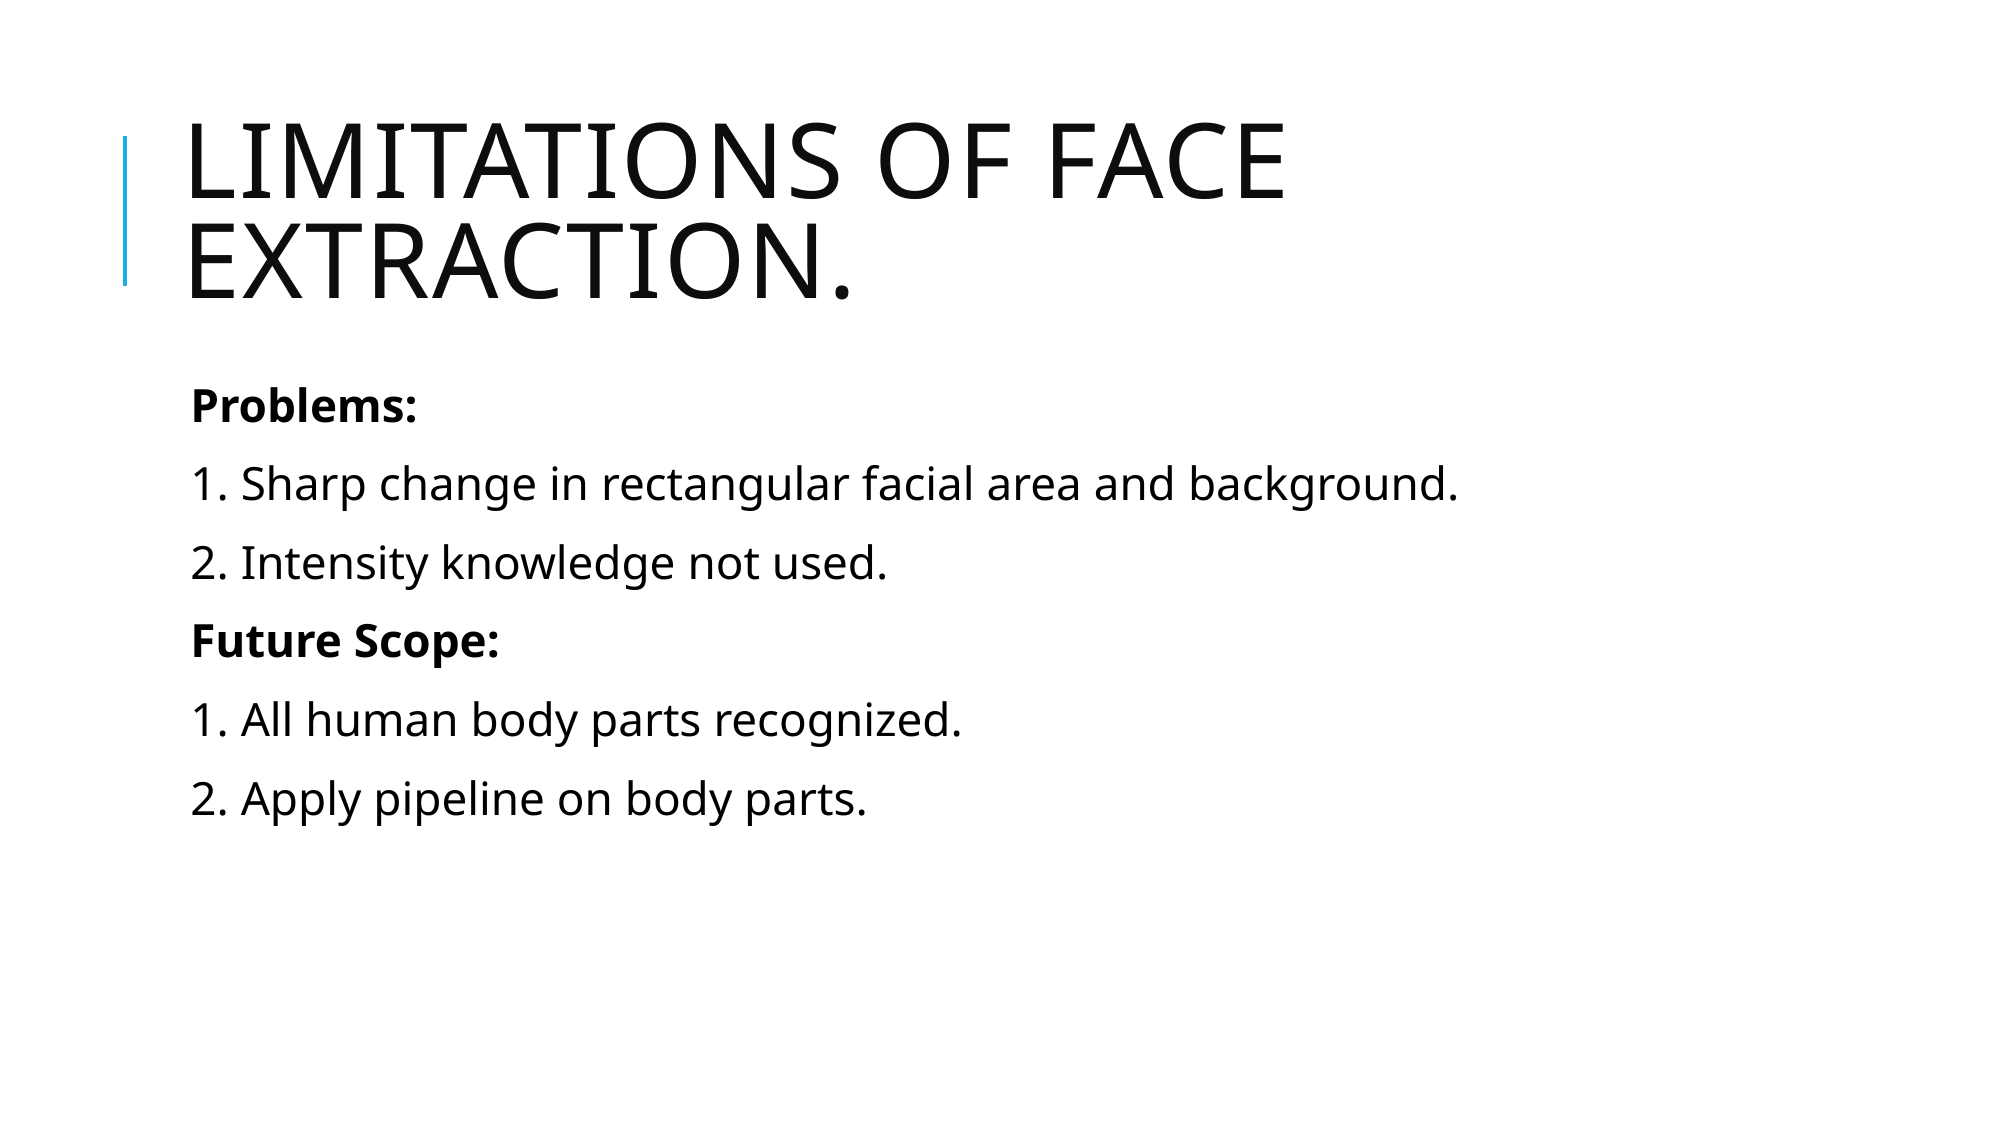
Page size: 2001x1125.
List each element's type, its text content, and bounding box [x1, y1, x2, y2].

title Limitations of face extraction. [168, 96, 1763, 342]
list Problems: 1. Sharp change in rectangular facial area and background. 2. Intensity knowledge not used. Future Scope: 1. All human body parts recognized. 2. Apply pipeline on body parts. [168, 375, 1763, 1035]
